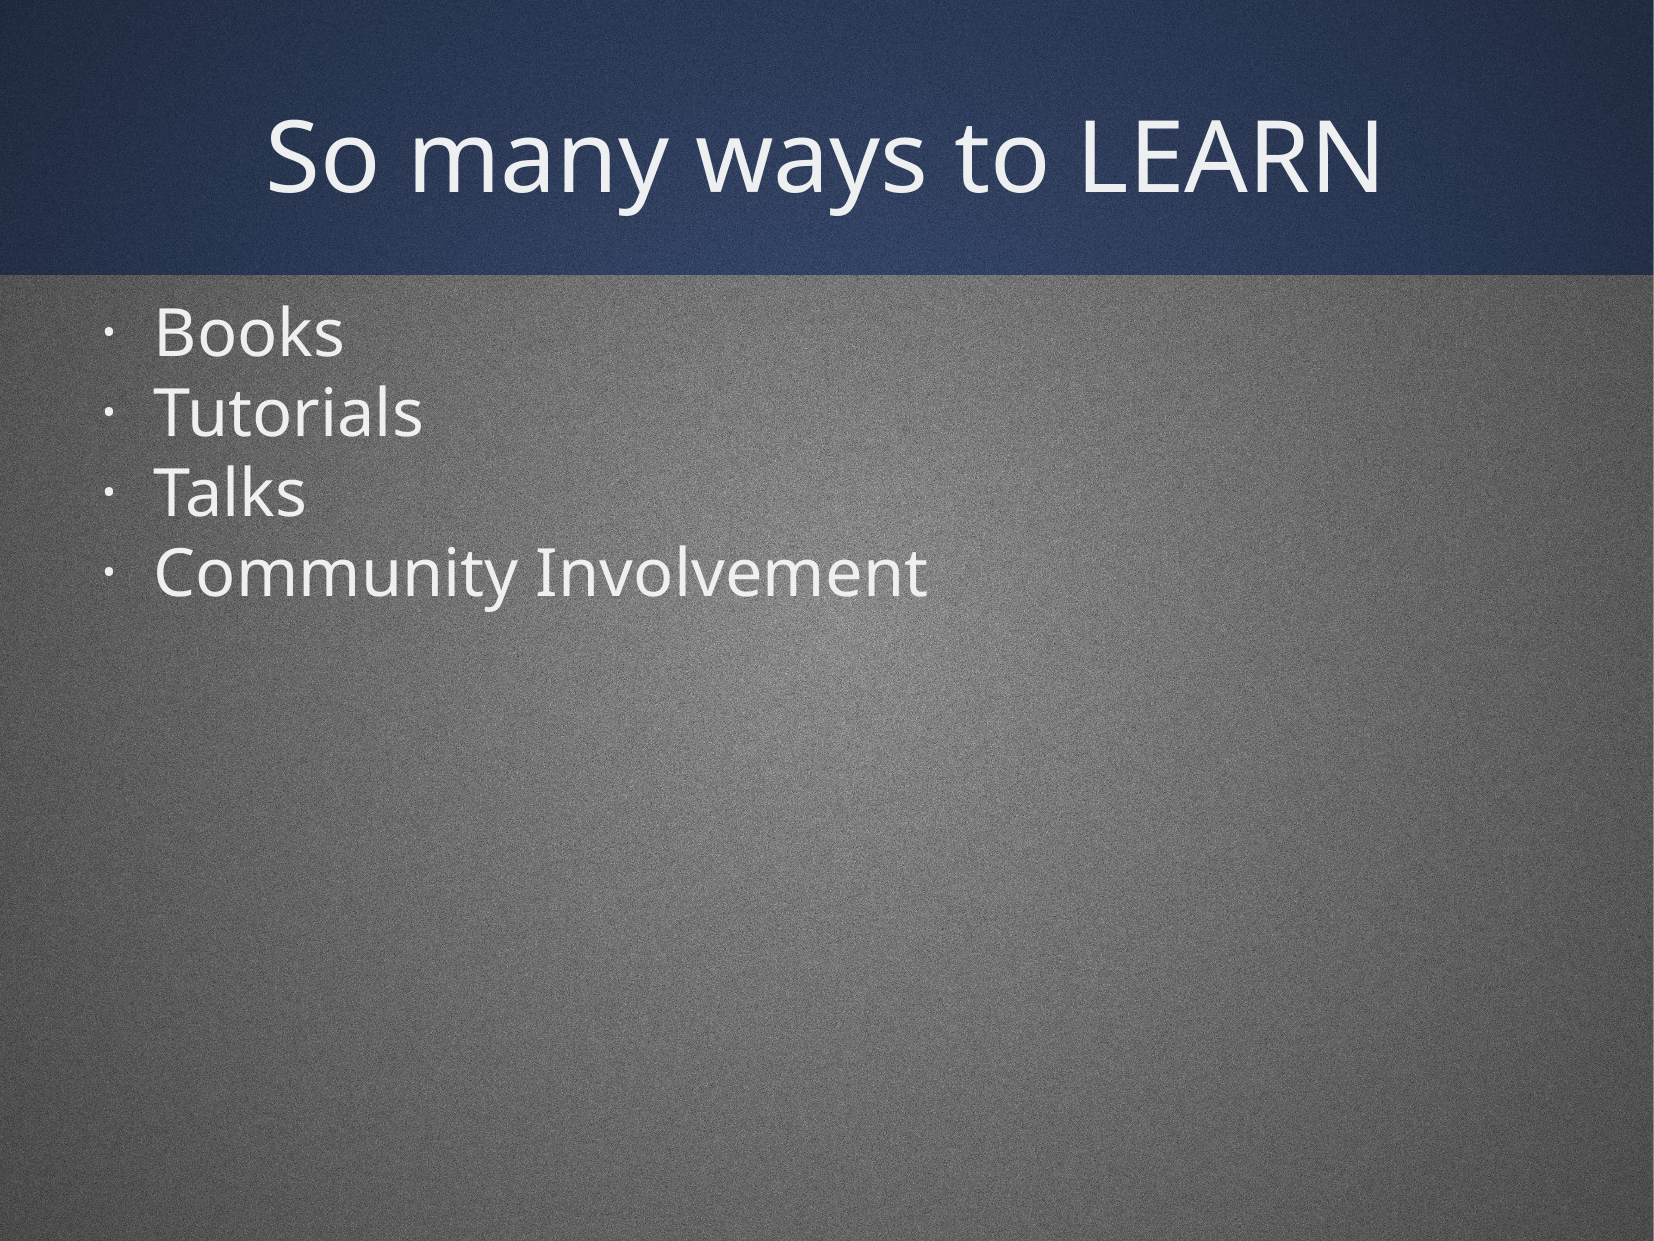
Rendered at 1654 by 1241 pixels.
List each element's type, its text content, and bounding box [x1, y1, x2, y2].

text_box So many ways to LEARN [82, 49, 1571, 257]
picture [0, 0, 1654, 1241]
text_box Books Tutorials Talks Community Involvement [82, 290, 1571, 1010]
